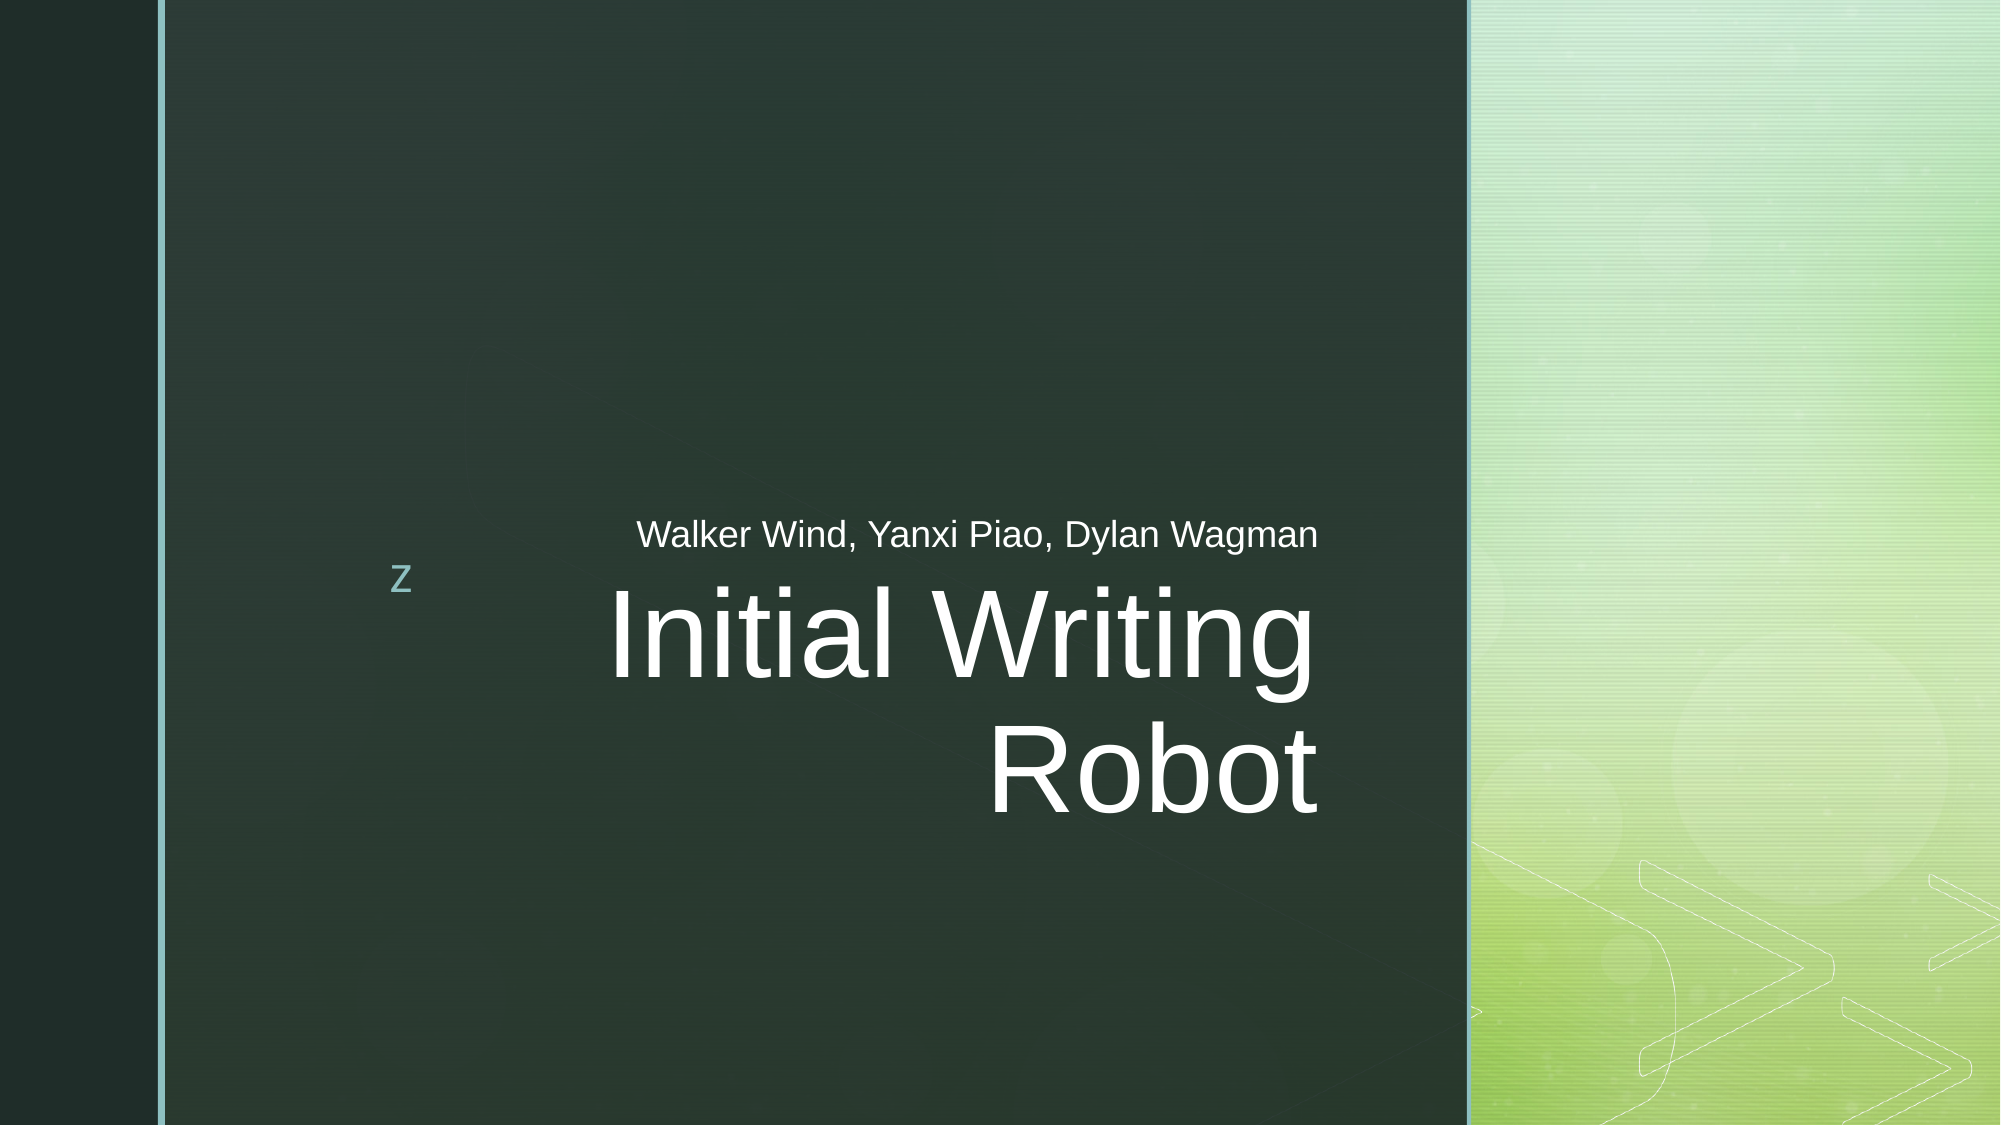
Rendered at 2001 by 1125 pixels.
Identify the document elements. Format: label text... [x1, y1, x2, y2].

picture [1472, 0, 2001, 1125]
subtitle Walker Wind, Yanxi Piao, Dylan Wagman [454, 372, 1334, 563]
title Initial Writing Robot [428, 562, 1334, 935]
